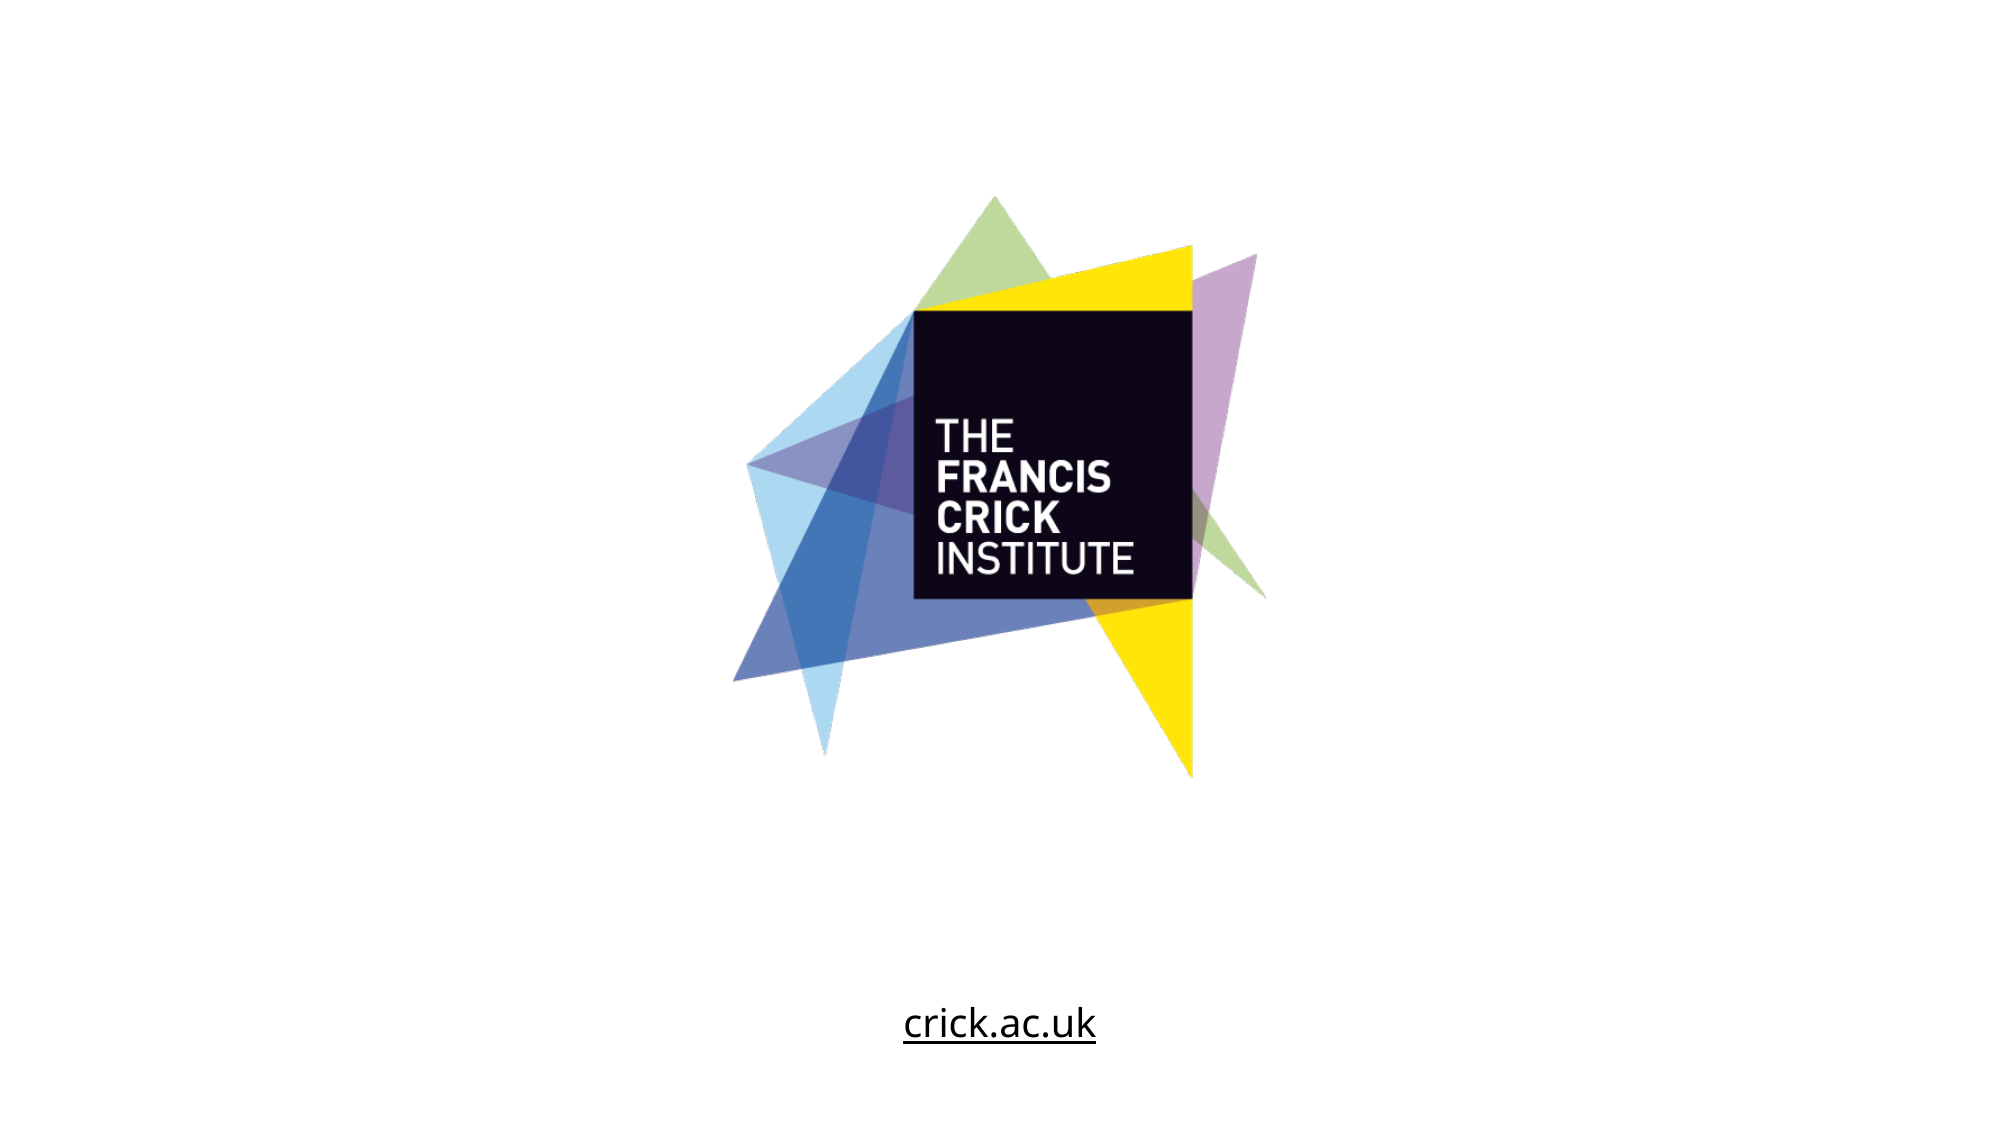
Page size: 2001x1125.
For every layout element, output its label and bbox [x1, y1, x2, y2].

picture [733, 196, 1267, 778]
